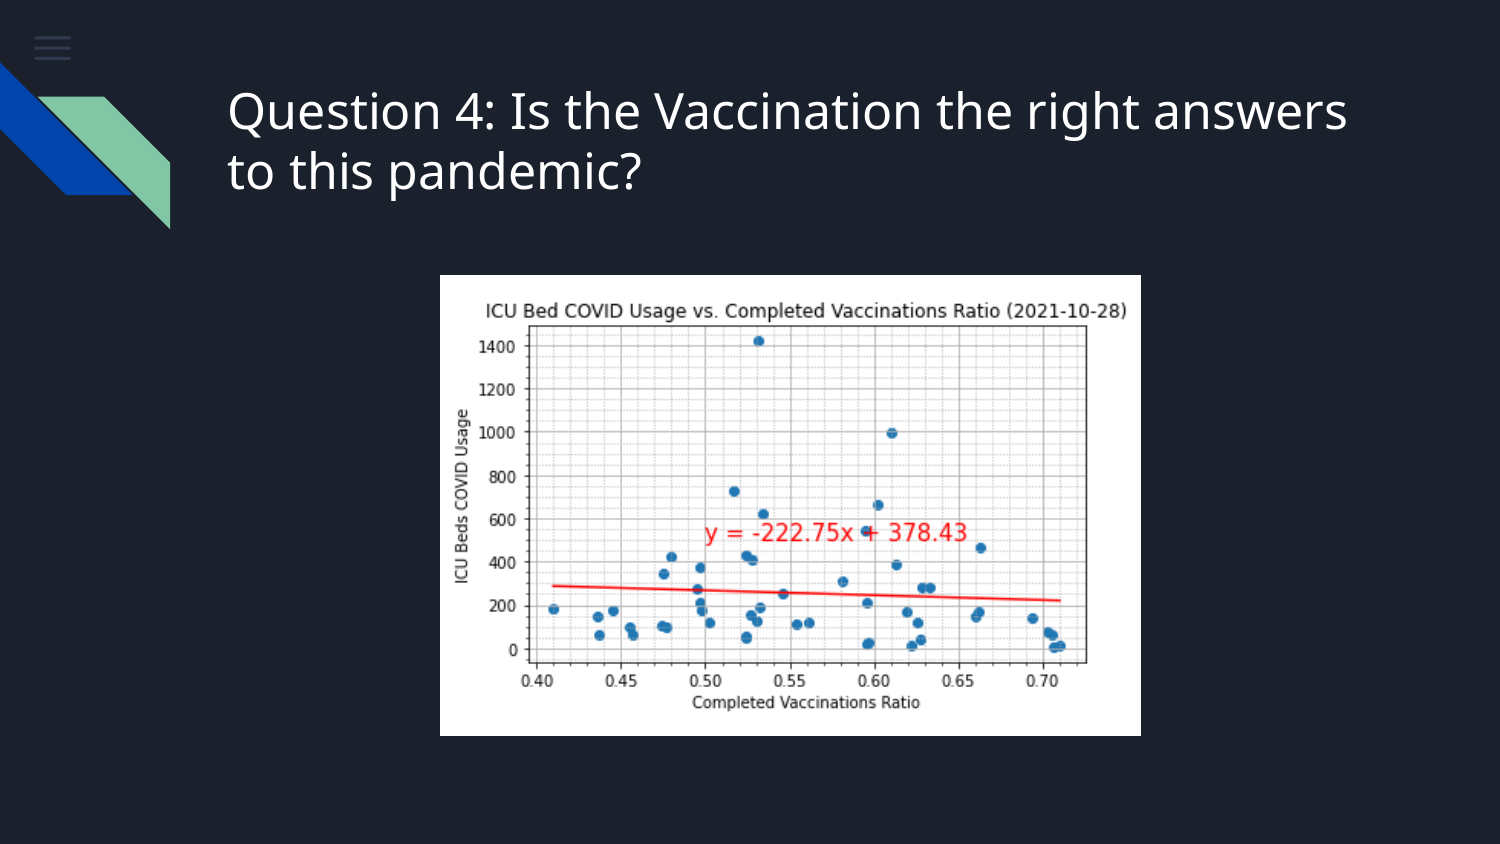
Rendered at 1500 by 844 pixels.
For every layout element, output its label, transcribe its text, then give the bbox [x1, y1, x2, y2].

title Question 4: Is the Vaccination the right answers to this pandemic? [212, 64, 1368, 215]
picture [439, 275, 1141, 737]
